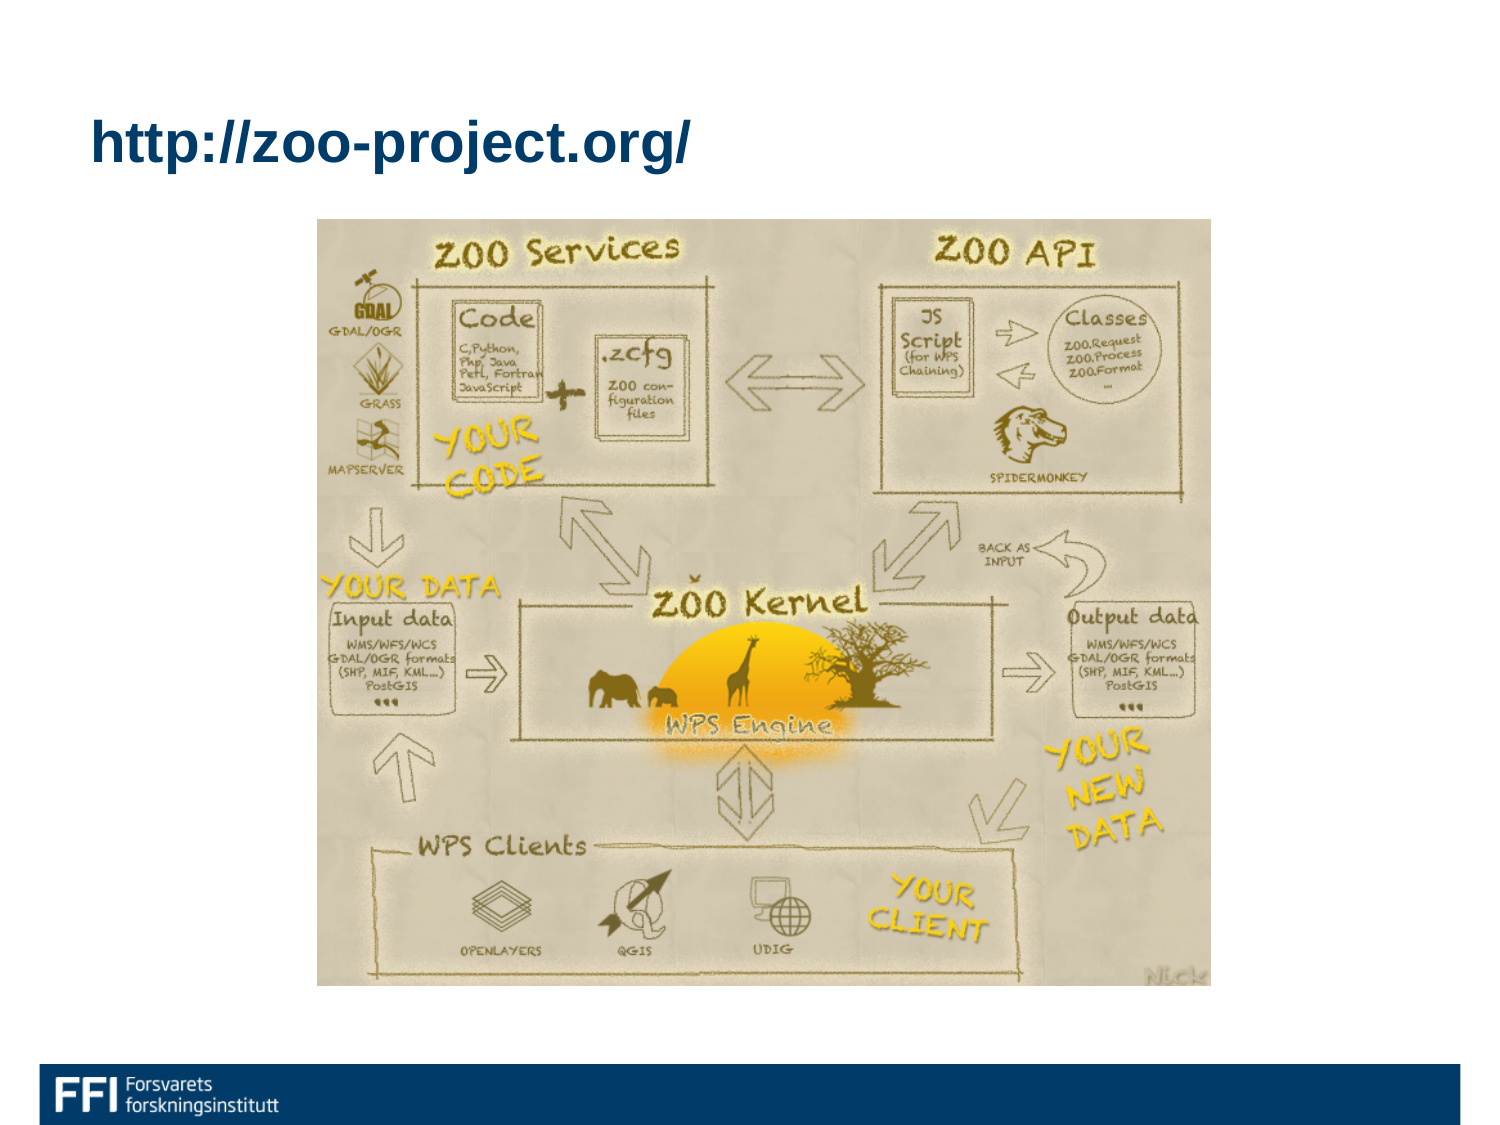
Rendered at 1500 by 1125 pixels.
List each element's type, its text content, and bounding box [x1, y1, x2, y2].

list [316, 219, 1211, 987]
title http://zoo-project.org/ [75, 45, 1425, 233]
picture [0, 1064, 1500, 1125]
